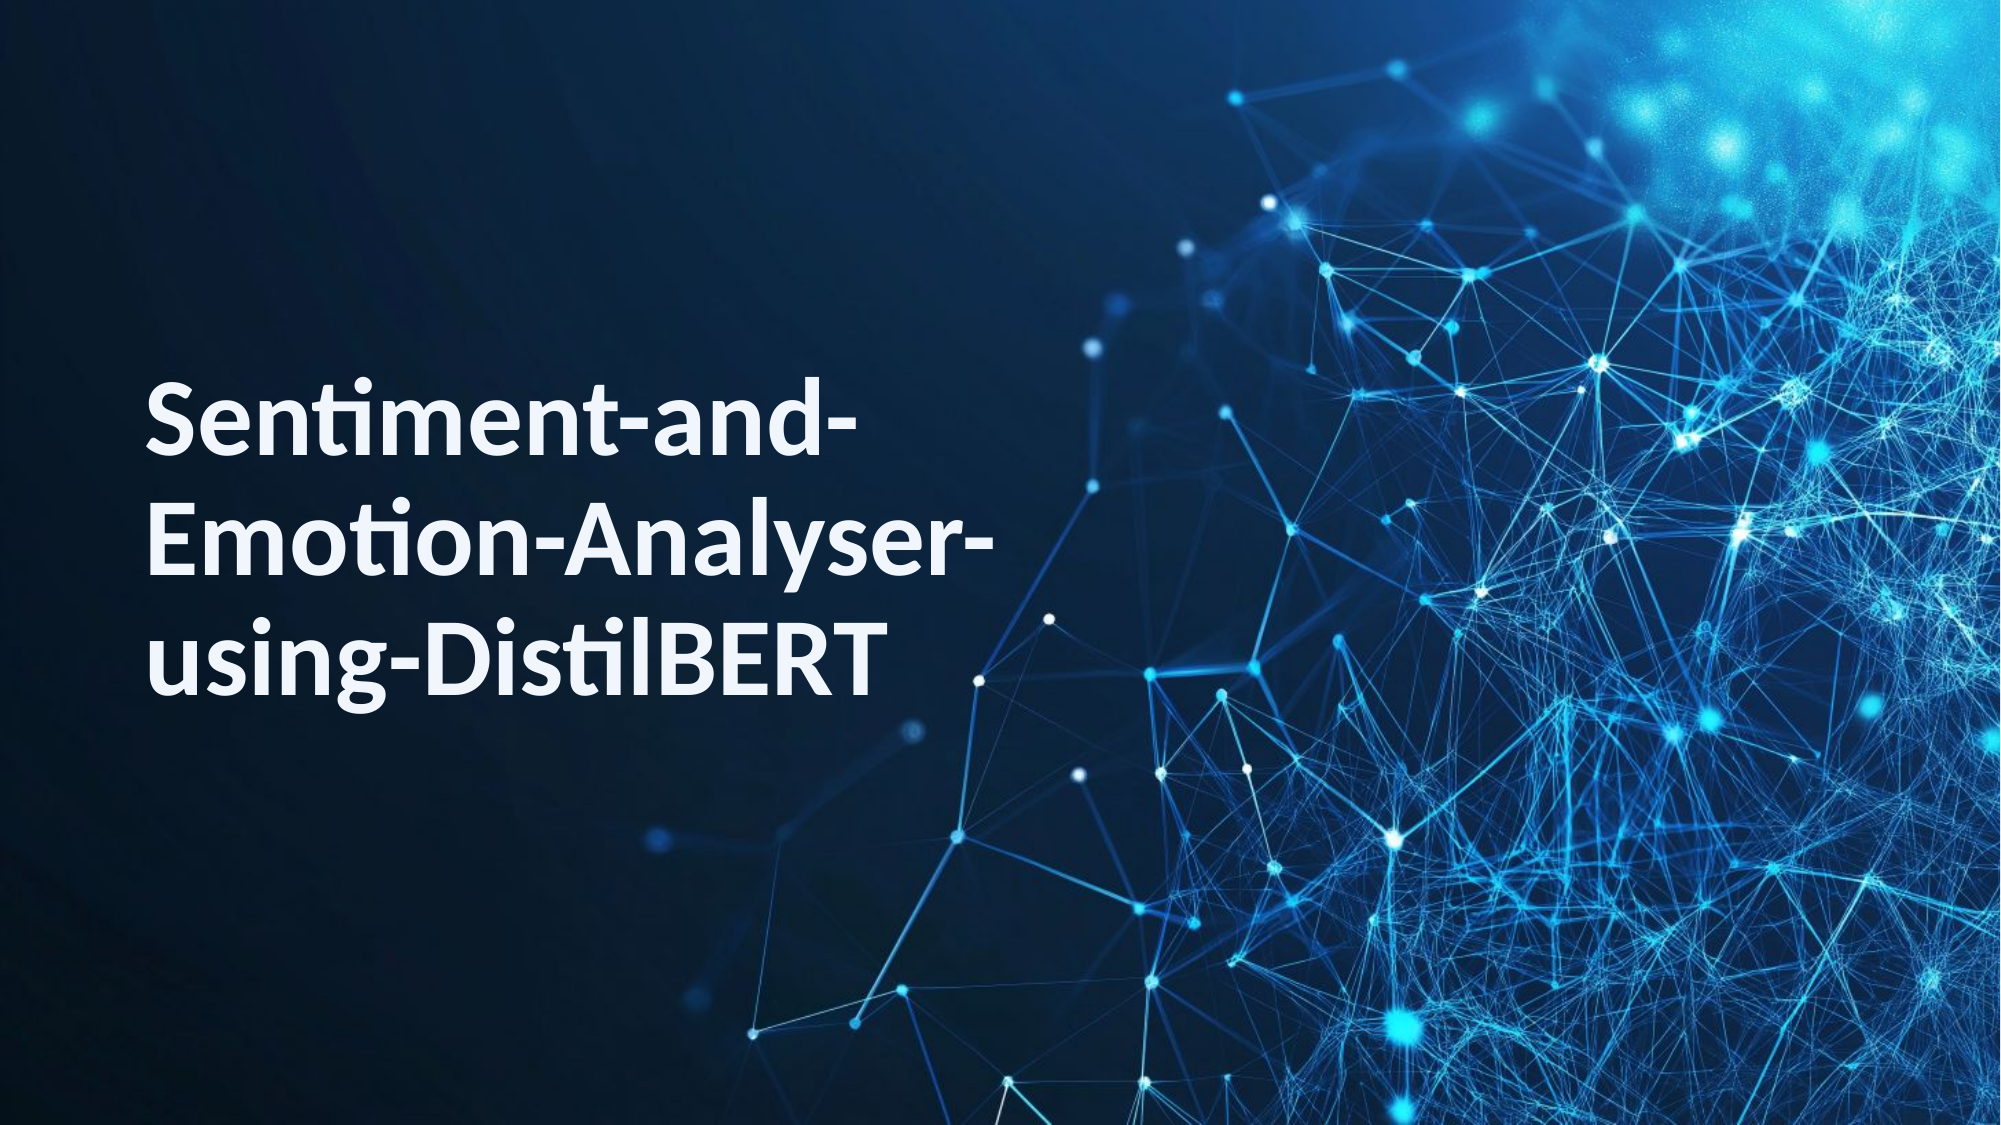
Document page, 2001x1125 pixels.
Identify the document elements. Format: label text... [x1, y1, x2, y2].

title Sentiment-and-Emotion-Analyser-using-DistilBERT [129, 310, 1014, 727]
picture [0, 0, 2001, 1125]
